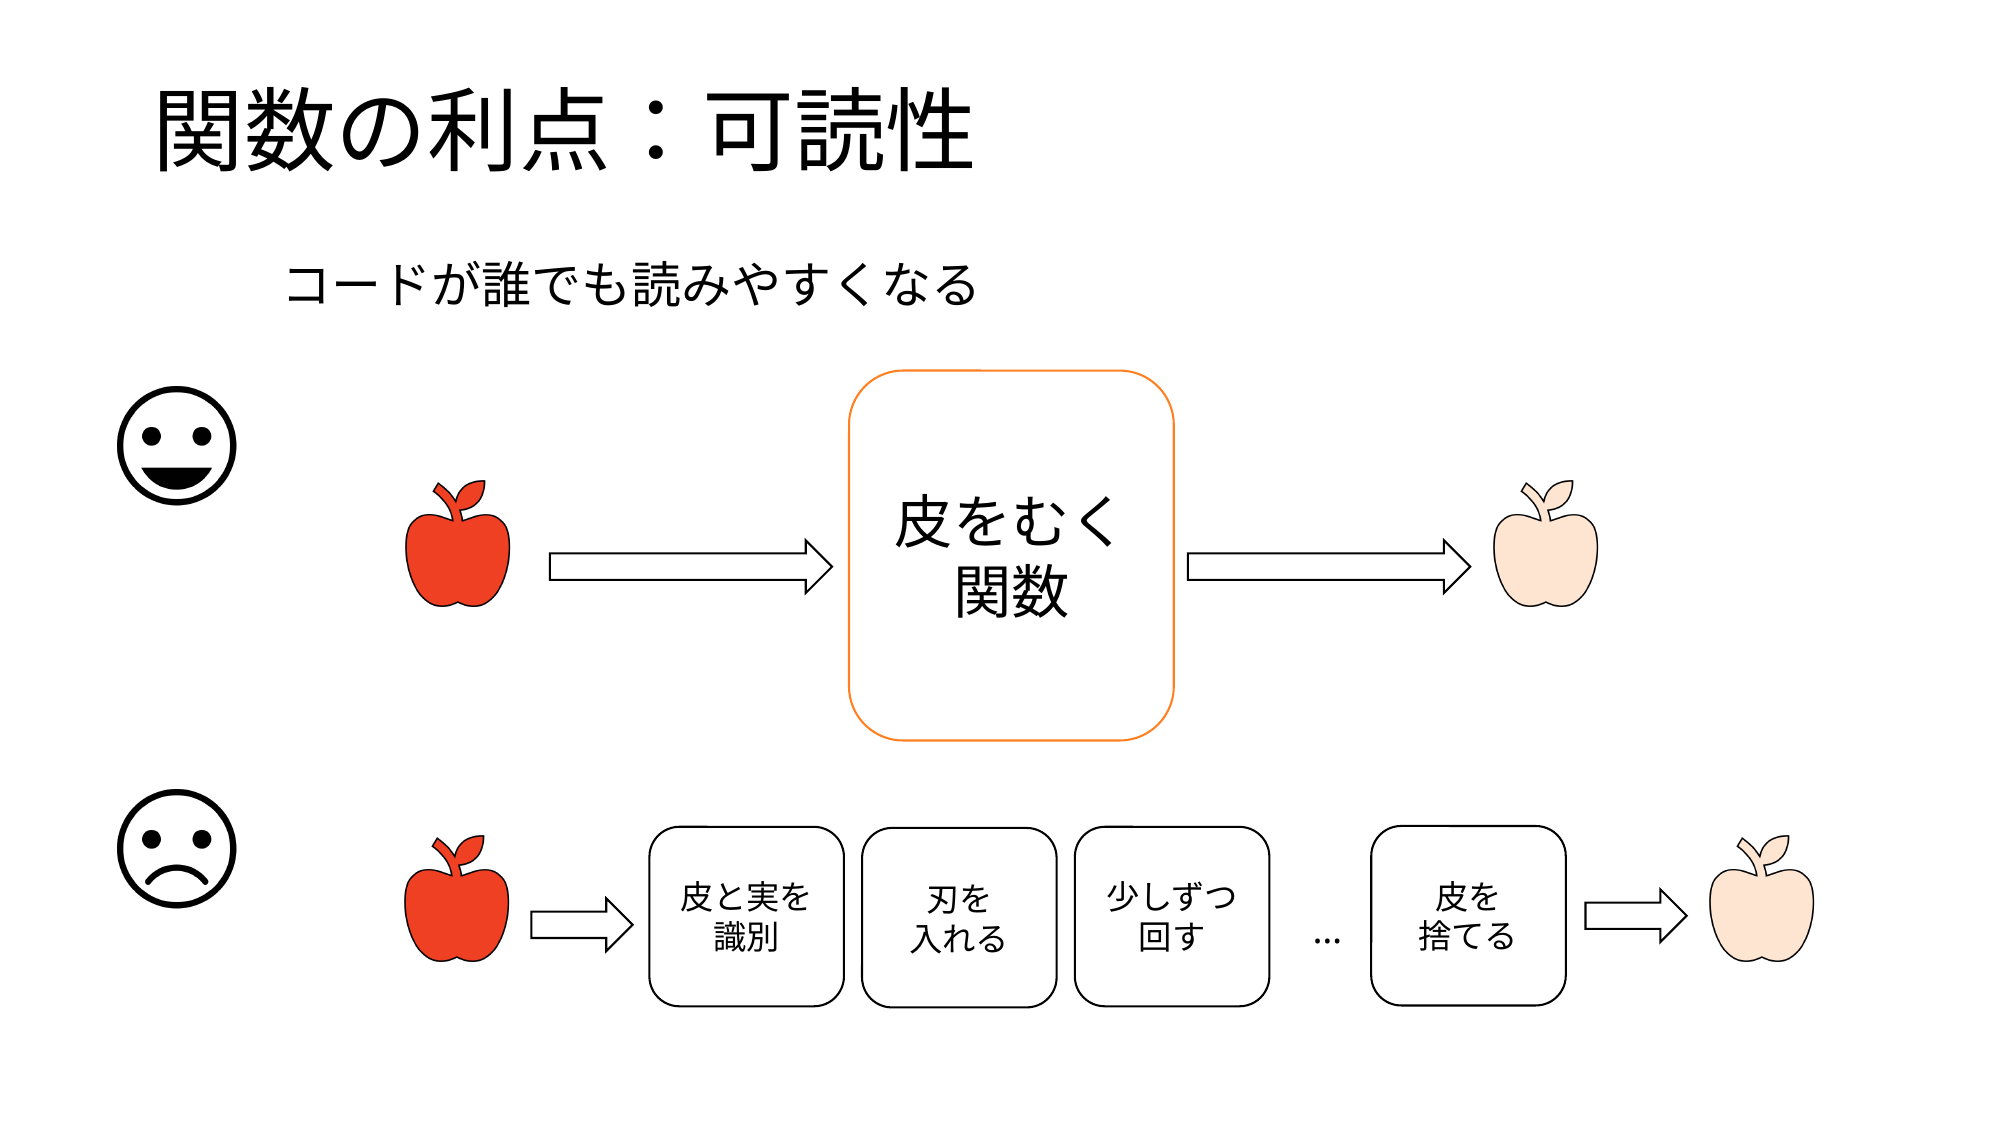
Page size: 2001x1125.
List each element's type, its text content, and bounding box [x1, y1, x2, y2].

text_box 皮を 捨てる [1370, 824, 1567, 1007]
text_box コードが誰でも読みやすくなる [266, 246, 997, 321]
picture [1686, 823, 1837, 974]
text_box … [1297, 898, 1358, 959]
text_box 少しずつ 回す [1073, 825, 1271, 1008]
title 関数の利点：可読性 [137, 59, 1863, 211]
text_box 皮と実を 識別 [648, 825, 845, 1008]
text_box [1584, 886, 1686, 945]
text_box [382, 370, 1621, 741]
text_box [532, 895, 635, 954]
picture [381, 823, 532, 974]
text_box 刃を 入れる [860, 826, 1058, 1009]
picture [101, 370, 252, 521]
picture [101, 773, 252, 924]
